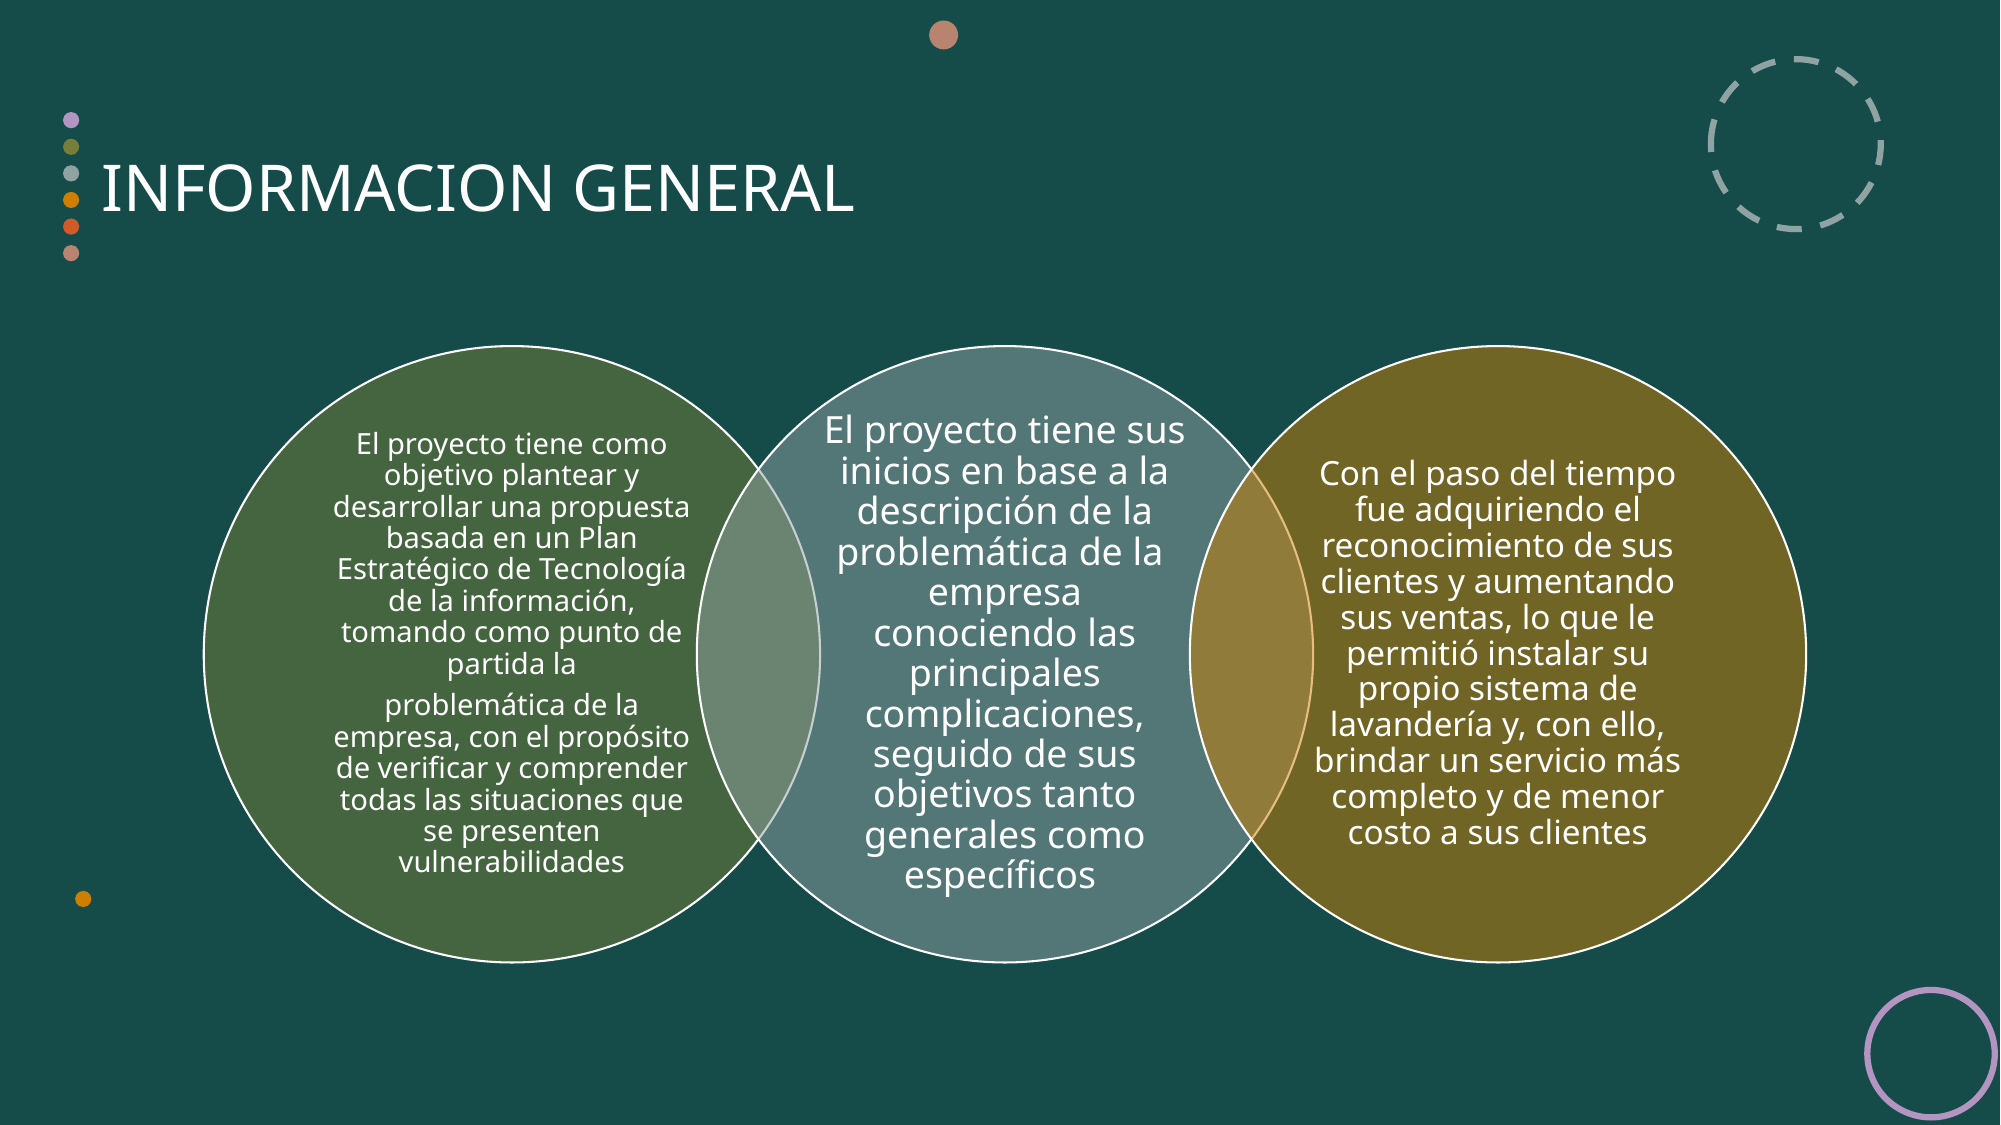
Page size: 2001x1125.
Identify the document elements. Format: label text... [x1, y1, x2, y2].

title INFORMACION GENERAL [101, 73, 1752, 299]
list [179, 345, 1830, 963]
